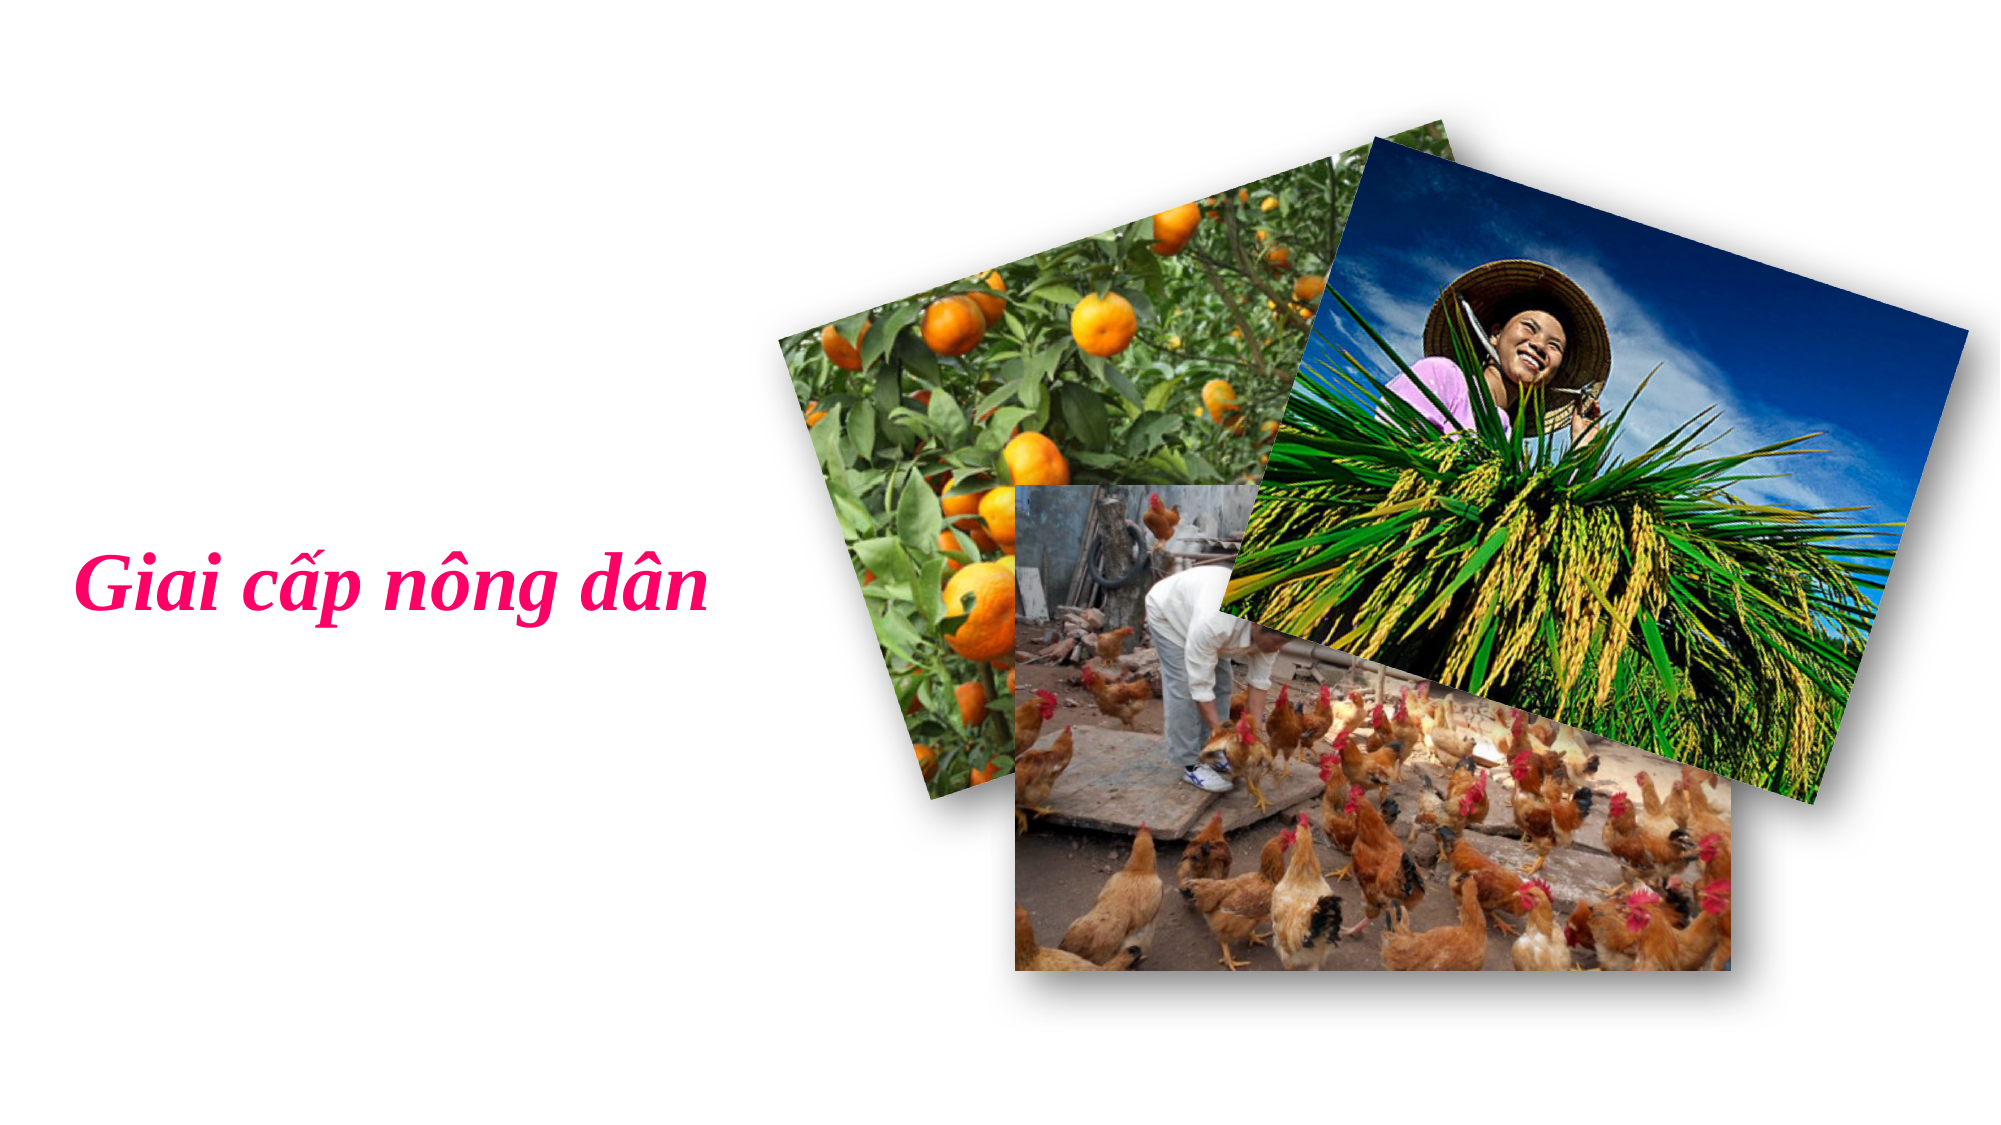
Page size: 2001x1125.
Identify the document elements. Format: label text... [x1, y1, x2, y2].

text_box Giai cấp nông dân [0, 470, 836, 635]
picture [779, 120, 1968, 972]
